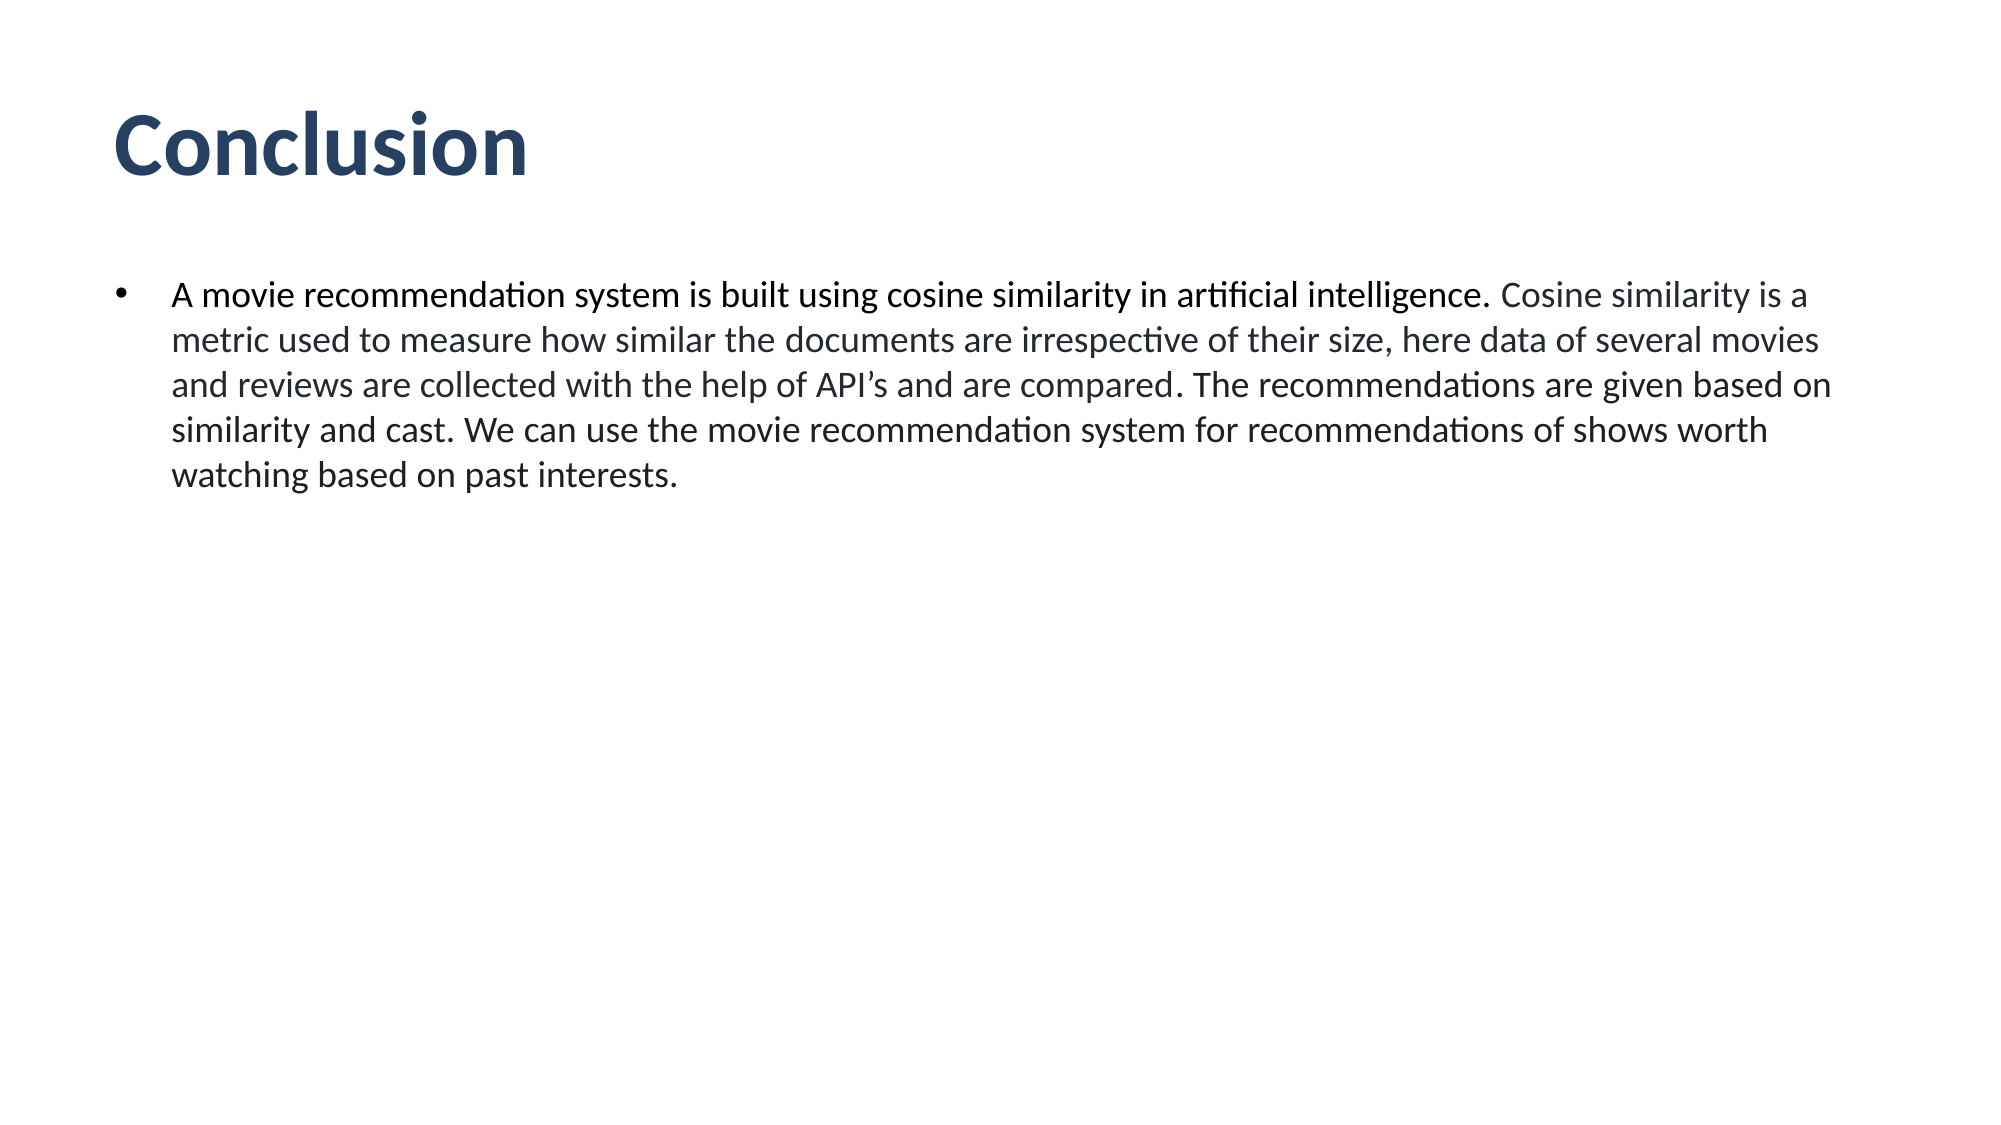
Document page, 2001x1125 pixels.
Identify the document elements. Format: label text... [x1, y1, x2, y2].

list A movie recommendation system is built using cosine similarity in artificial intelligence. Cosine similarity is a metric used to measure how similar the documents are irrespective of their size, here data of several movies and reviews are collected with the help of API’s and are compared. The recommendations are given based on similarity and cast. We can use the movie recommendation system for recommendations of shows worth watching based on past interests. [99, 262, 1900, 1005]
title Conclusion [99, 45, 1900, 233]
